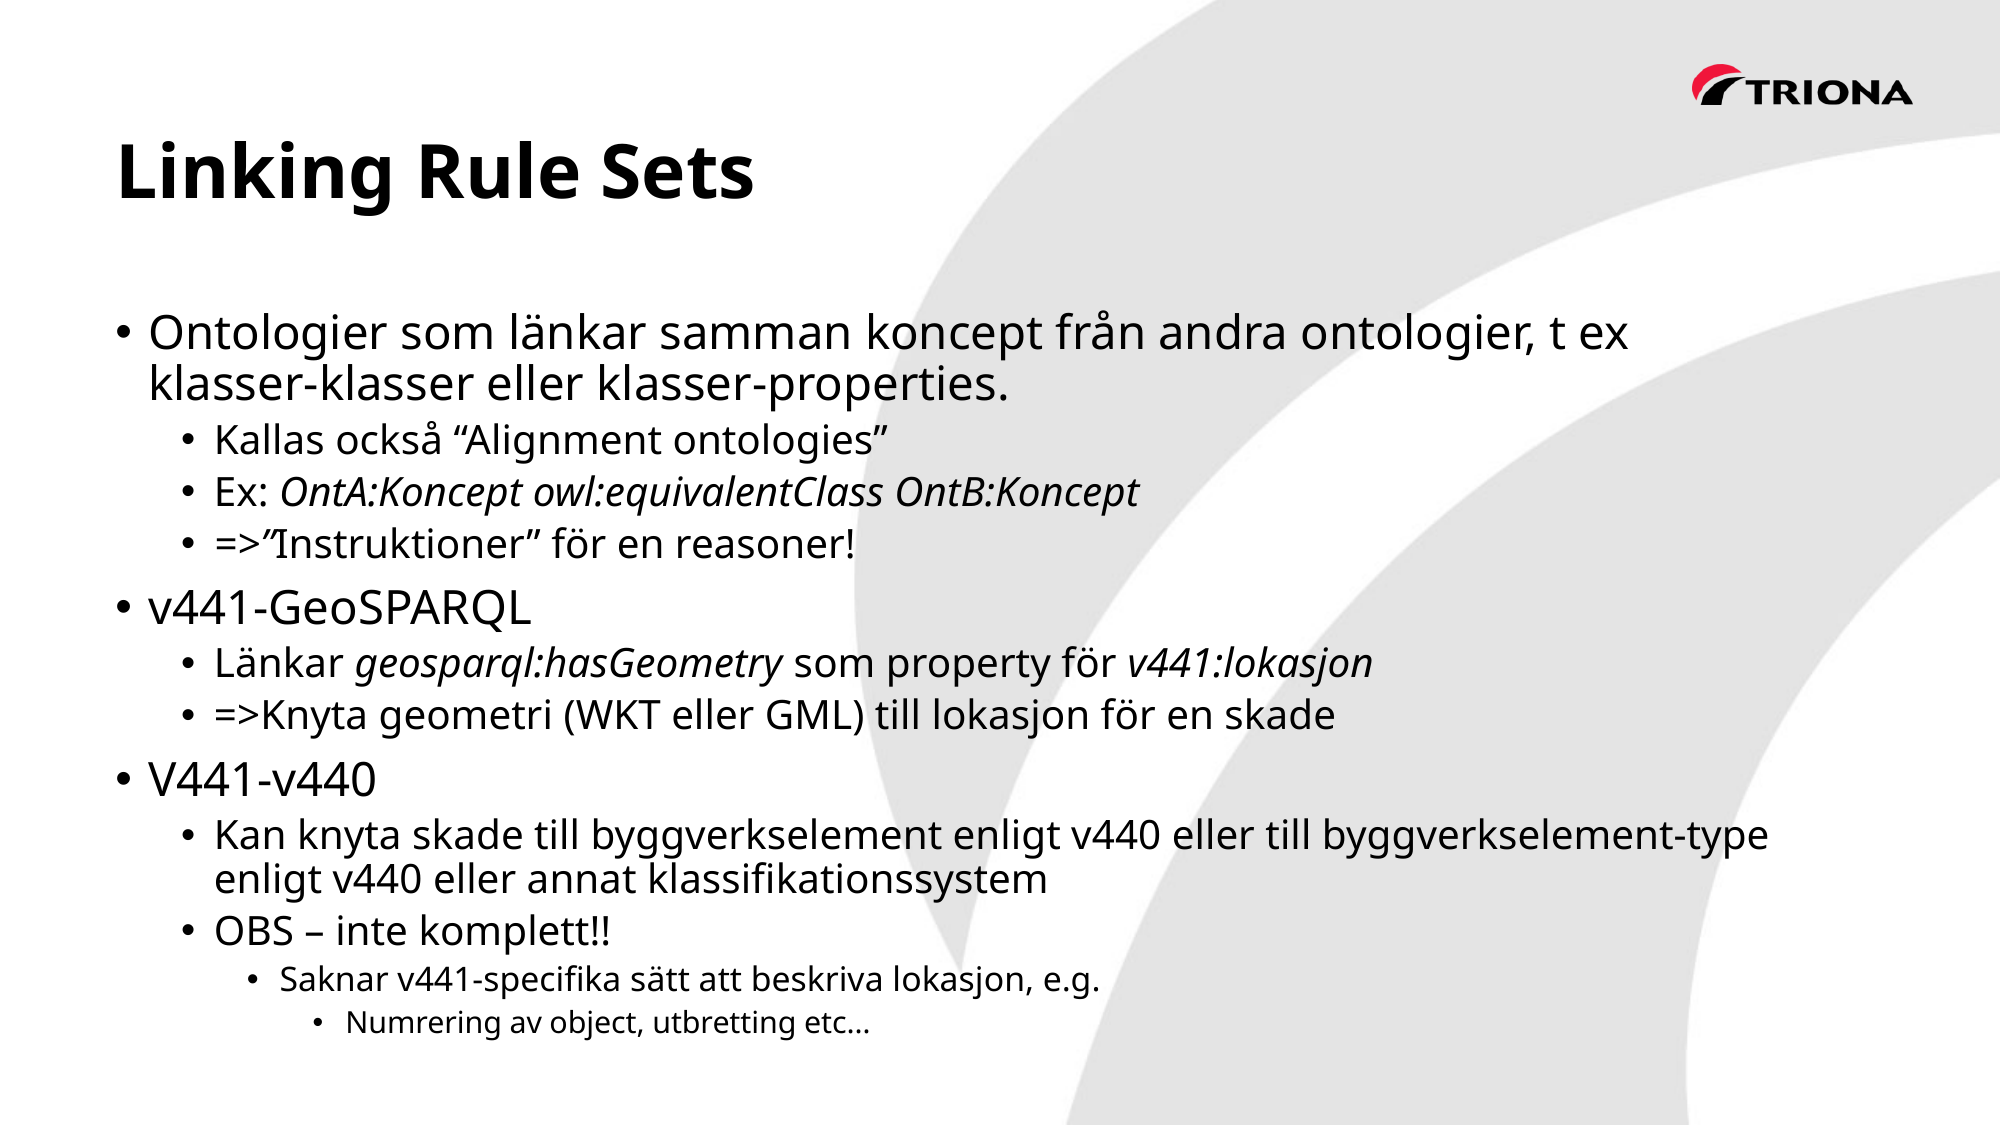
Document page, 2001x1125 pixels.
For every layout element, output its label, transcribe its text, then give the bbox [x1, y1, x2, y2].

title Linking Rule Sets [100, 59, 1693, 278]
picture [0, 0, 2000, 1125]
list Ontologier som länkar samman koncept från andra ontologier, t ex klasser-klasser eller klasser-properties. Kallas också “Alignment ontologies” Ex: OntA:Koncept owl:equivalentClass OntB:Koncept =>”Instruktioner” för en reasoner! v441-GeoSPARQL Länkar geosparql:hasGeometry som property för v441:lokasjon =>Knyta geometri (WKT eller GML) till lokasjon för en skade V441-v440 Kan knyta skade till byggverkselement enligt v440 eller till byggverkselement-type enligt v440 eller annat klassifikationssystem OBS – inte komplett!! Saknar v441-specifika sätt att beskriva lokasjon, e.g. Numrering av object, utbretting etc… [100, 301, 1826, 1050]
